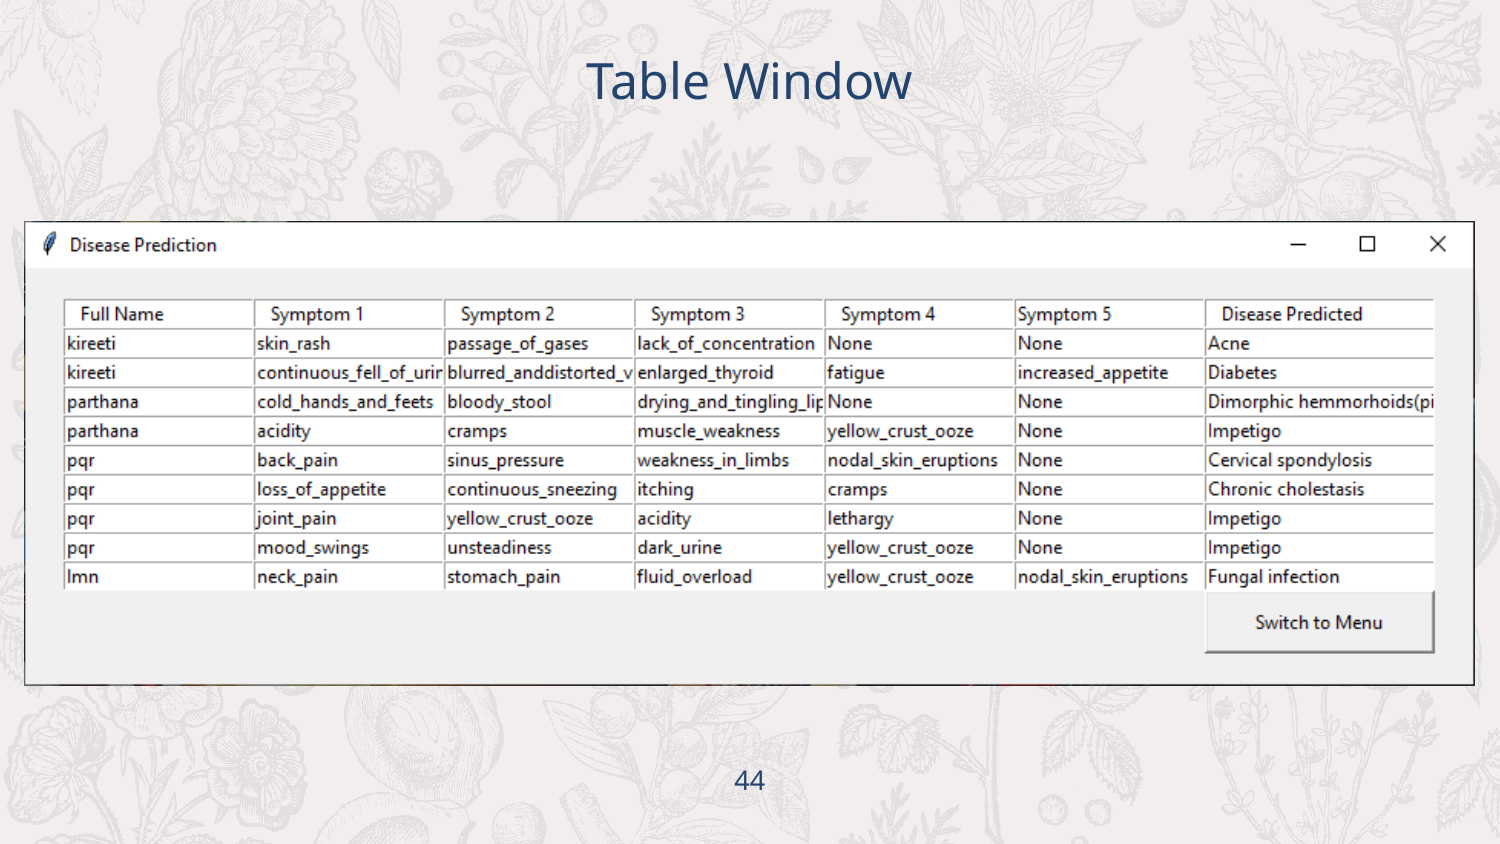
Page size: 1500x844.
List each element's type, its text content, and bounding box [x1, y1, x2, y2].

picture [24, 220, 1476, 686]
slide_number ‹#› [643, 739, 857, 824]
title Table Window [140, 0, 1360, 167]
